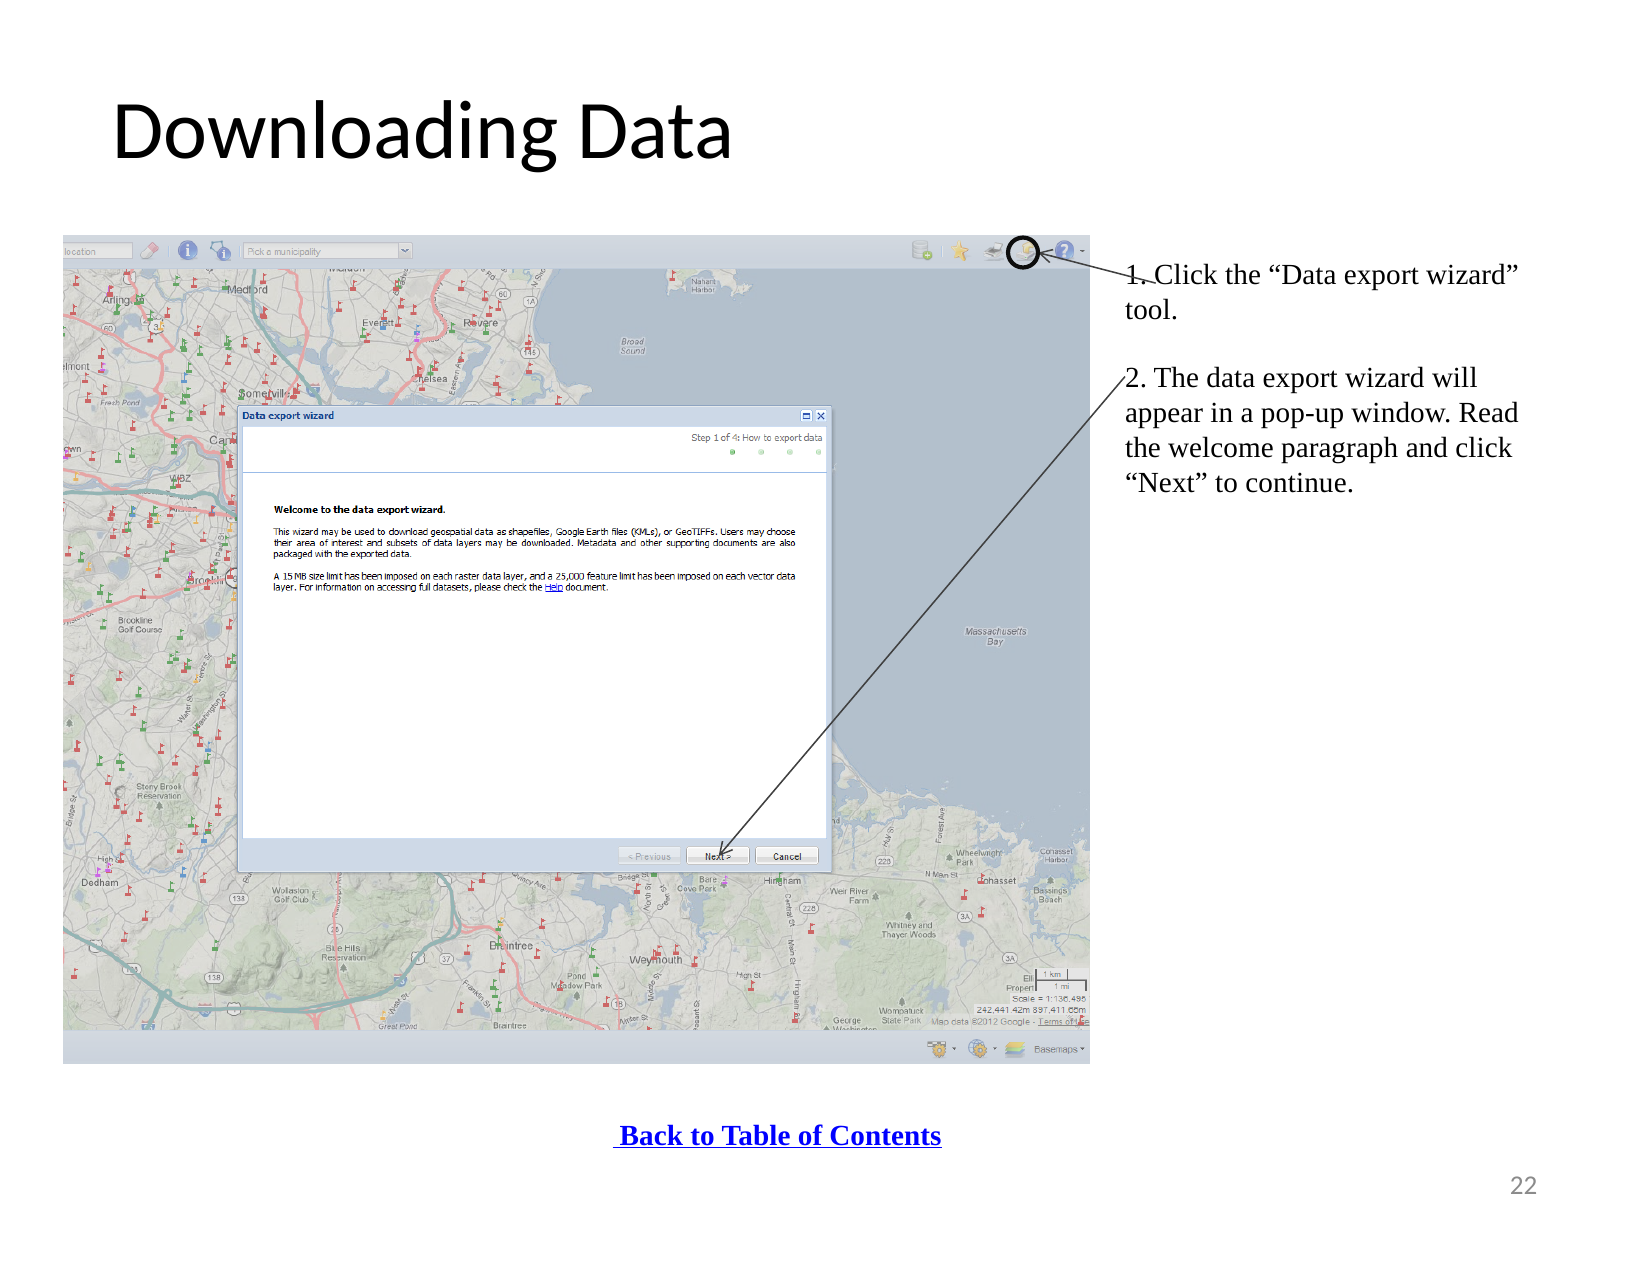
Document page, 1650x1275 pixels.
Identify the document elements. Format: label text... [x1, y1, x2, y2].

title Downloading Data [0, 19, 1650, 232]
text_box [1037, 252, 1156, 284]
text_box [718, 377, 1126, 857]
picture [62, 235, 1090, 1065]
text_box Back to Table of Contents [500, 1115, 949, 1186]
text_box 1. Click the “Data export wizard” tool. 2. The data export wizard will appear in a pop-up window. Read the welcome paragraph and click “Next” to continue. [1124, 254, 1650, 499]
